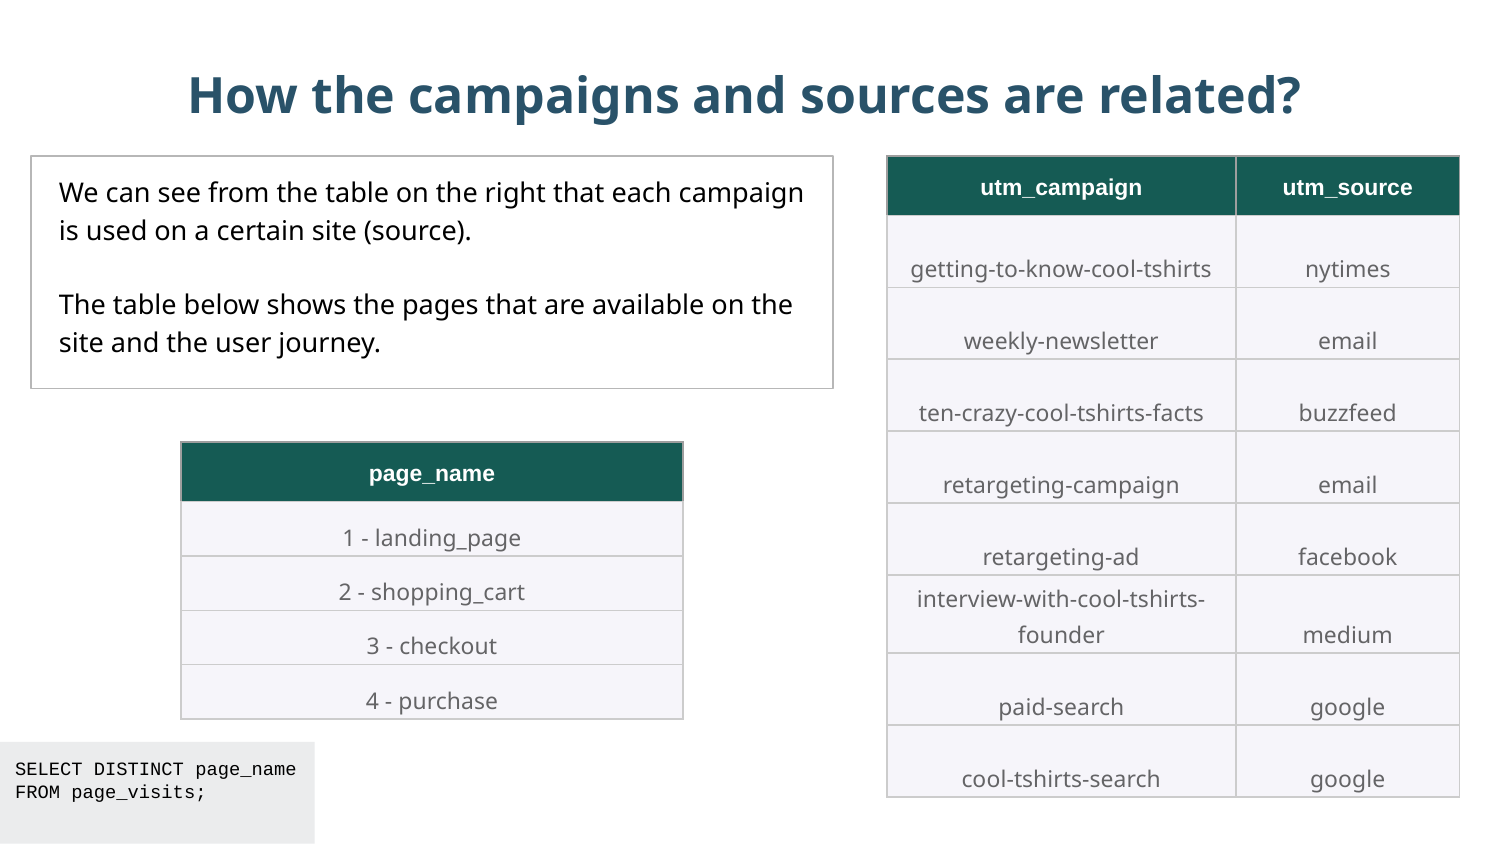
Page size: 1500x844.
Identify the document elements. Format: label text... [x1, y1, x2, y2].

table_cell cool-tshirts-search [888, 726, 1235, 796]
text_box How the campaigns and sources are related? [51, 48, 1439, 143]
table_cell weekly-newsletter [888, 288, 1235, 358]
table_cell google [1237, 726, 1459, 796]
table_header utm_source [1237, 157, 1459, 215]
table_cell 2 - shopping_cart [182, 557, 682, 610]
table_cell 1 - landing_page [182, 502, 682, 555]
table_cell google [1237, 654, 1459, 724]
table_cell retargeting-campaign [888, 432, 1235, 502]
table_cell retargeting-ad [888, 504, 1235, 574]
table_header utm_campaign [888, 157, 1235, 215]
table_cell getting-to-know-cool-tshirts [888, 216, 1235, 287]
table_cell medium [1237, 576, 1459, 652]
table_cell 3 - checkout [182, 611, 682, 664]
table_cell paid-search [888, 654, 1235, 724]
table_cell interview-with-cool-tshirts-founder [888, 576, 1235, 652]
table_header page_name [182, 443, 682, 501]
table_cell 4 - purchase [182, 665, 682, 718]
table_cell nytimes [1237, 216, 1459, 287]
table_cell buzzfeed [1237, 360, 1459, 430]
text_box SELECT DISTINCT page_name FROM page_visits; [0, 741, 315, 844]
table_cell email [1237, 288, 1459, 358]
text_box We can see from the table on the right that each campaign is used on a certain site (source). The table below shows the pages that are available on the site and the user journey. [30, 155, 833, 389]
table_cell email [1237, 432, 1459, 502]
table_cell facebook [1237, 504, 1459, 574]
table_cell ten-crazy-cool-tshirts-facts [888, 360, 1235, 430]
